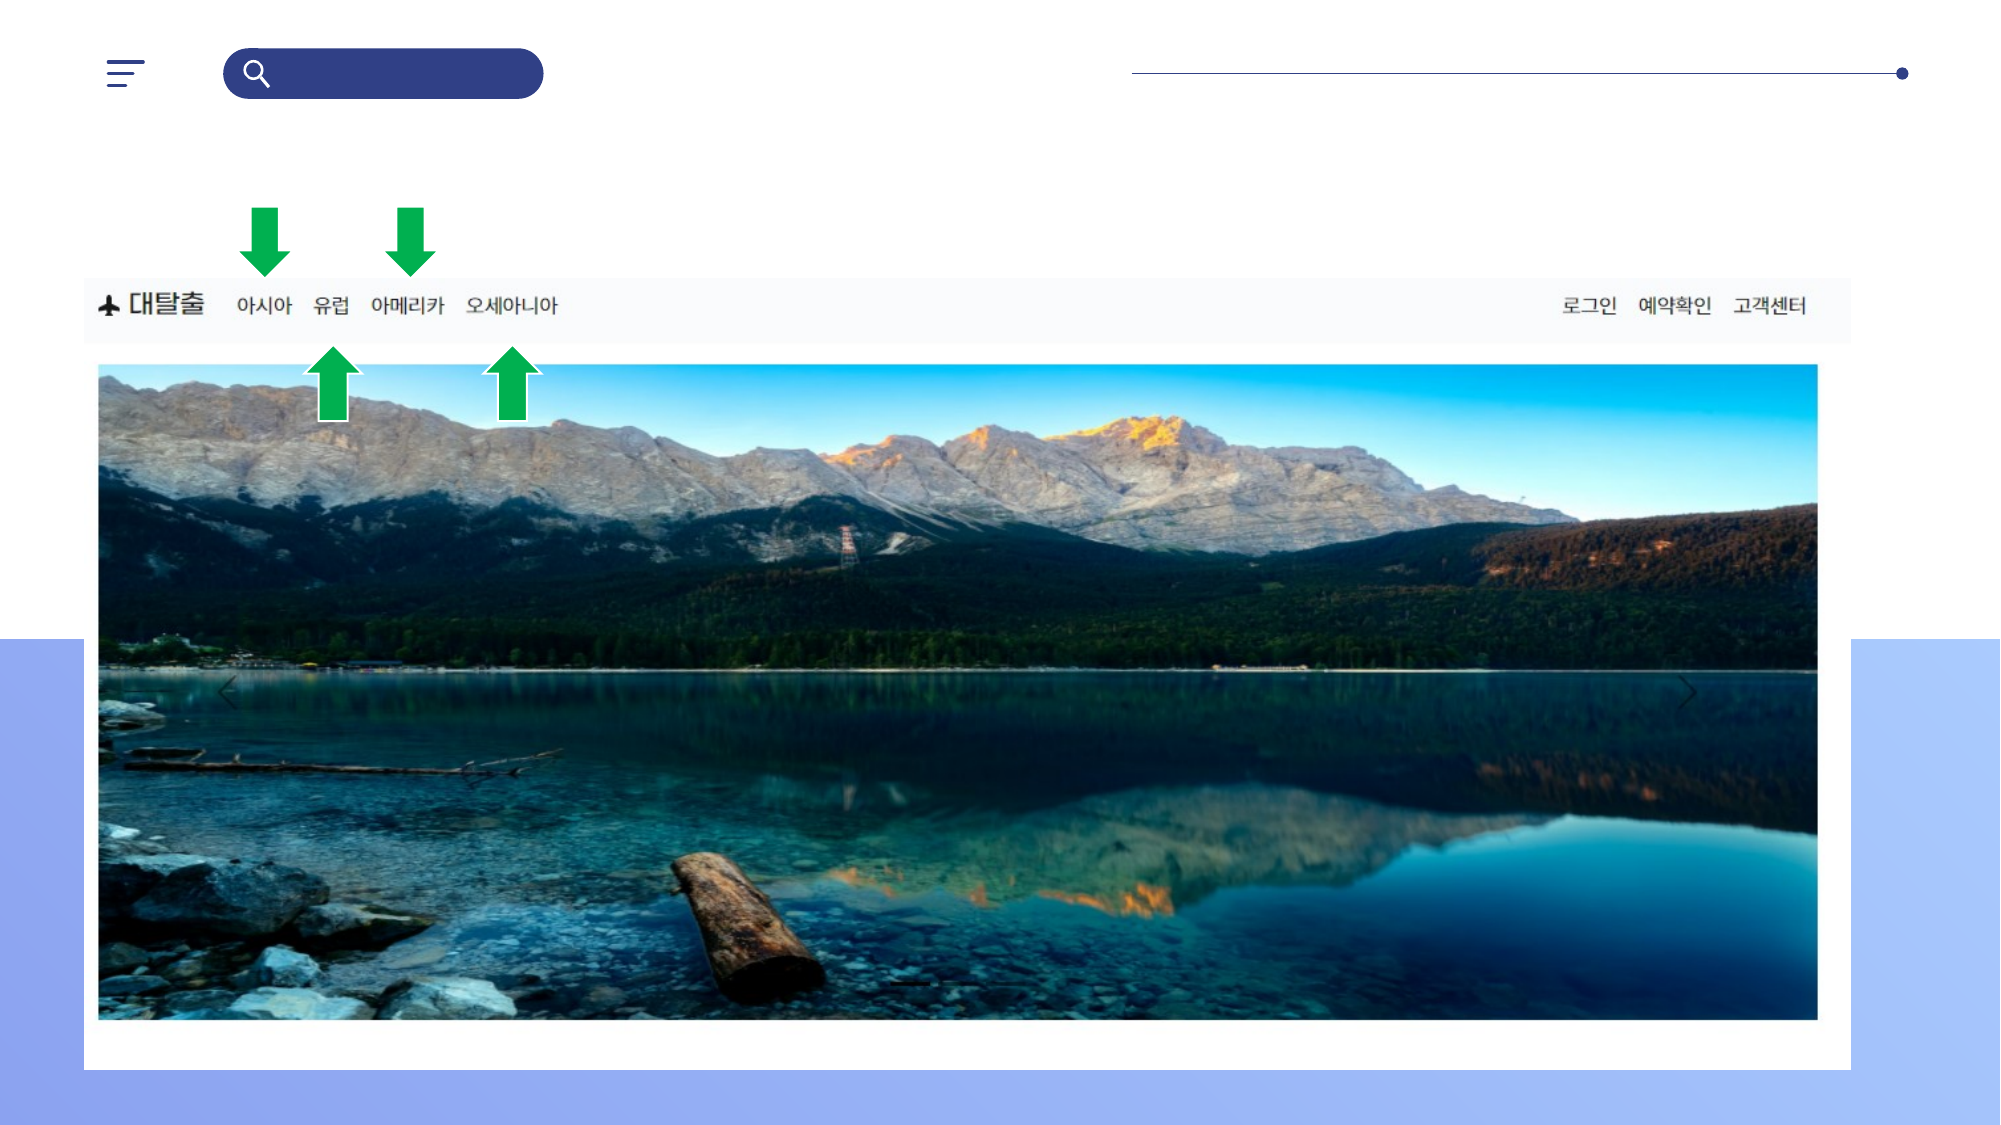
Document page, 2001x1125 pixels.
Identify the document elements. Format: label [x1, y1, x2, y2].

text_box [234, 205, 296, 278]
text_box [108, 48, 544, 99]
picture [84, 278, 1851, 1070]
text_box [379, 205, 442, 278]
text_box [0, 639, 2000, 1125]
